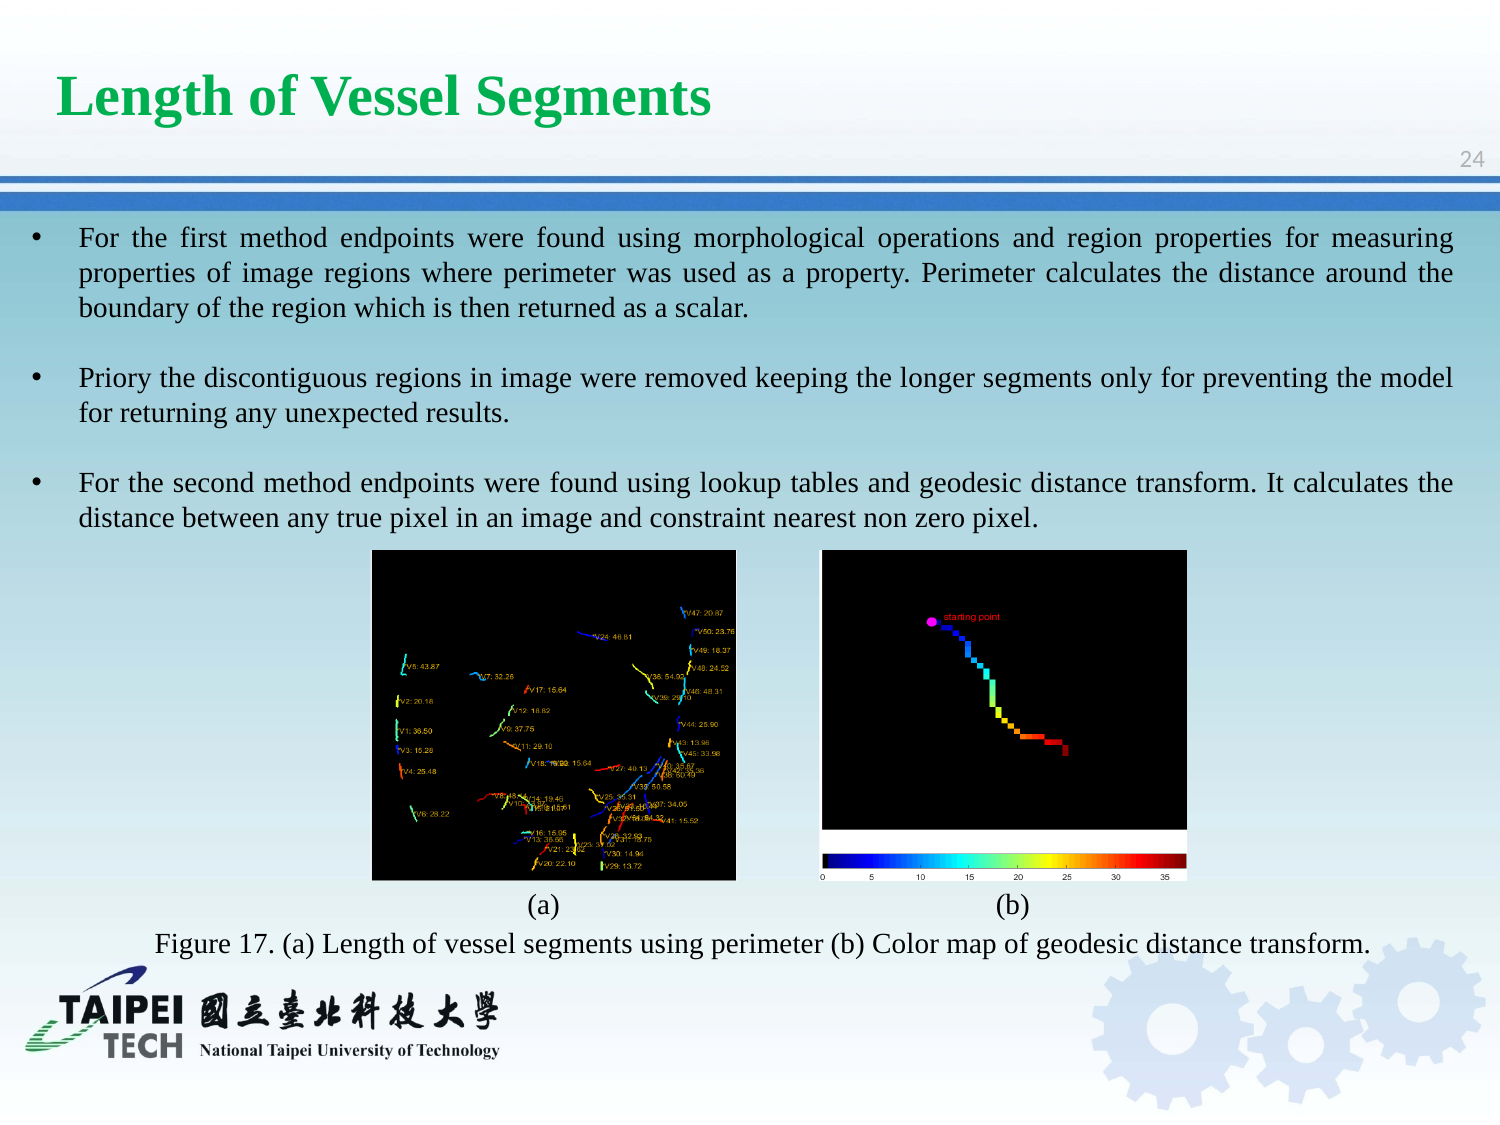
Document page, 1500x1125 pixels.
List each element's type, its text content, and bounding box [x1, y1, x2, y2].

picture [0, 0, 1500, 1124]
text_box Length of Vessel Segments [41, 49, 1347, 135]
slide_number 24 [1149, 127, 1500, 188]
text_box Figure 17. (a) Length of vessel segments using perimeter (b) Color map of geodesic distance transform. [139, 916, 1388, 967]
text_box (a) [512, 888, 575, 928]
text_box (b) [981, 888, 1045, 928]
text_box For the first method endpoints were found using morphological operations and region properties for measuring properties of image regions where perimeter was used as a property. Perimeter calculates the distance around the boundary of the region which is then returned as a scalar. Priory the discontiguous regions in image were removed keeping the longer segments only for preventing the model for returning any unexpected results. For the second method endpoints were found using lookup tables and geodesic distance transform. It calculates the distance between any true pixel in an image and constraint nearest non zero pixel. [16, 211, 1471, 576]
